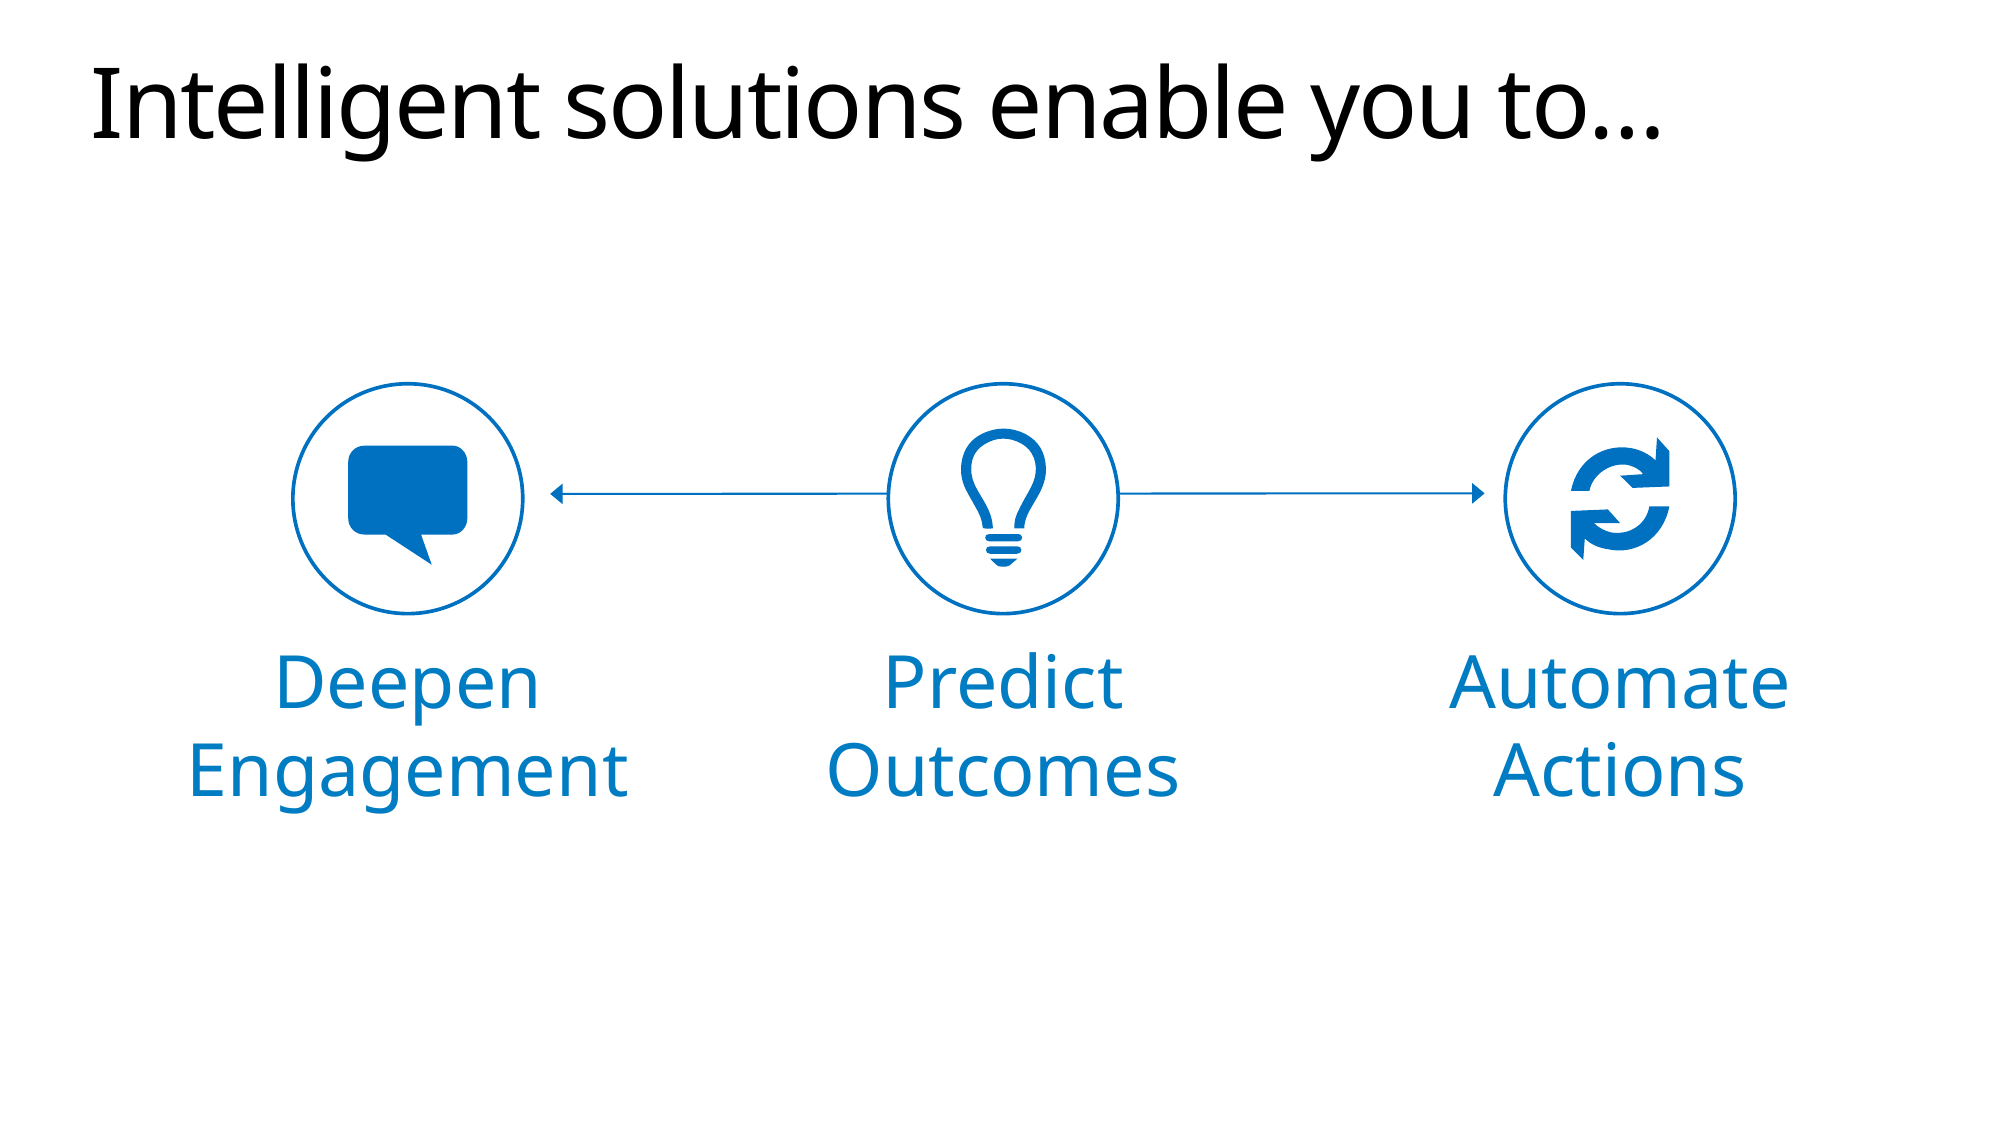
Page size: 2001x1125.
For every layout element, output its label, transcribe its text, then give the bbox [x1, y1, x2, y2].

text_box [348, 445, 468, 565]
text_box Predict Outcomes [825, 634, 1181, 812]
text_box Automate Actions [1449, 634, 1791, 812]
text_box [1504, 382, 1737, 615]
text_box [291, 382, 524, 615]
text_box [1570, 437, 1670, 491]
text_box [887, 495, 1120, 615]
text_box [887, 382, 1119, 493]
text_box Deepen Engagement [187, 634, 629, 812]
text_box [1570, 506, 1670, 560]
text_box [959, 426, 1047, 568]
title Intelligent solutions enable you to… [66, 38, 1912, 187]
